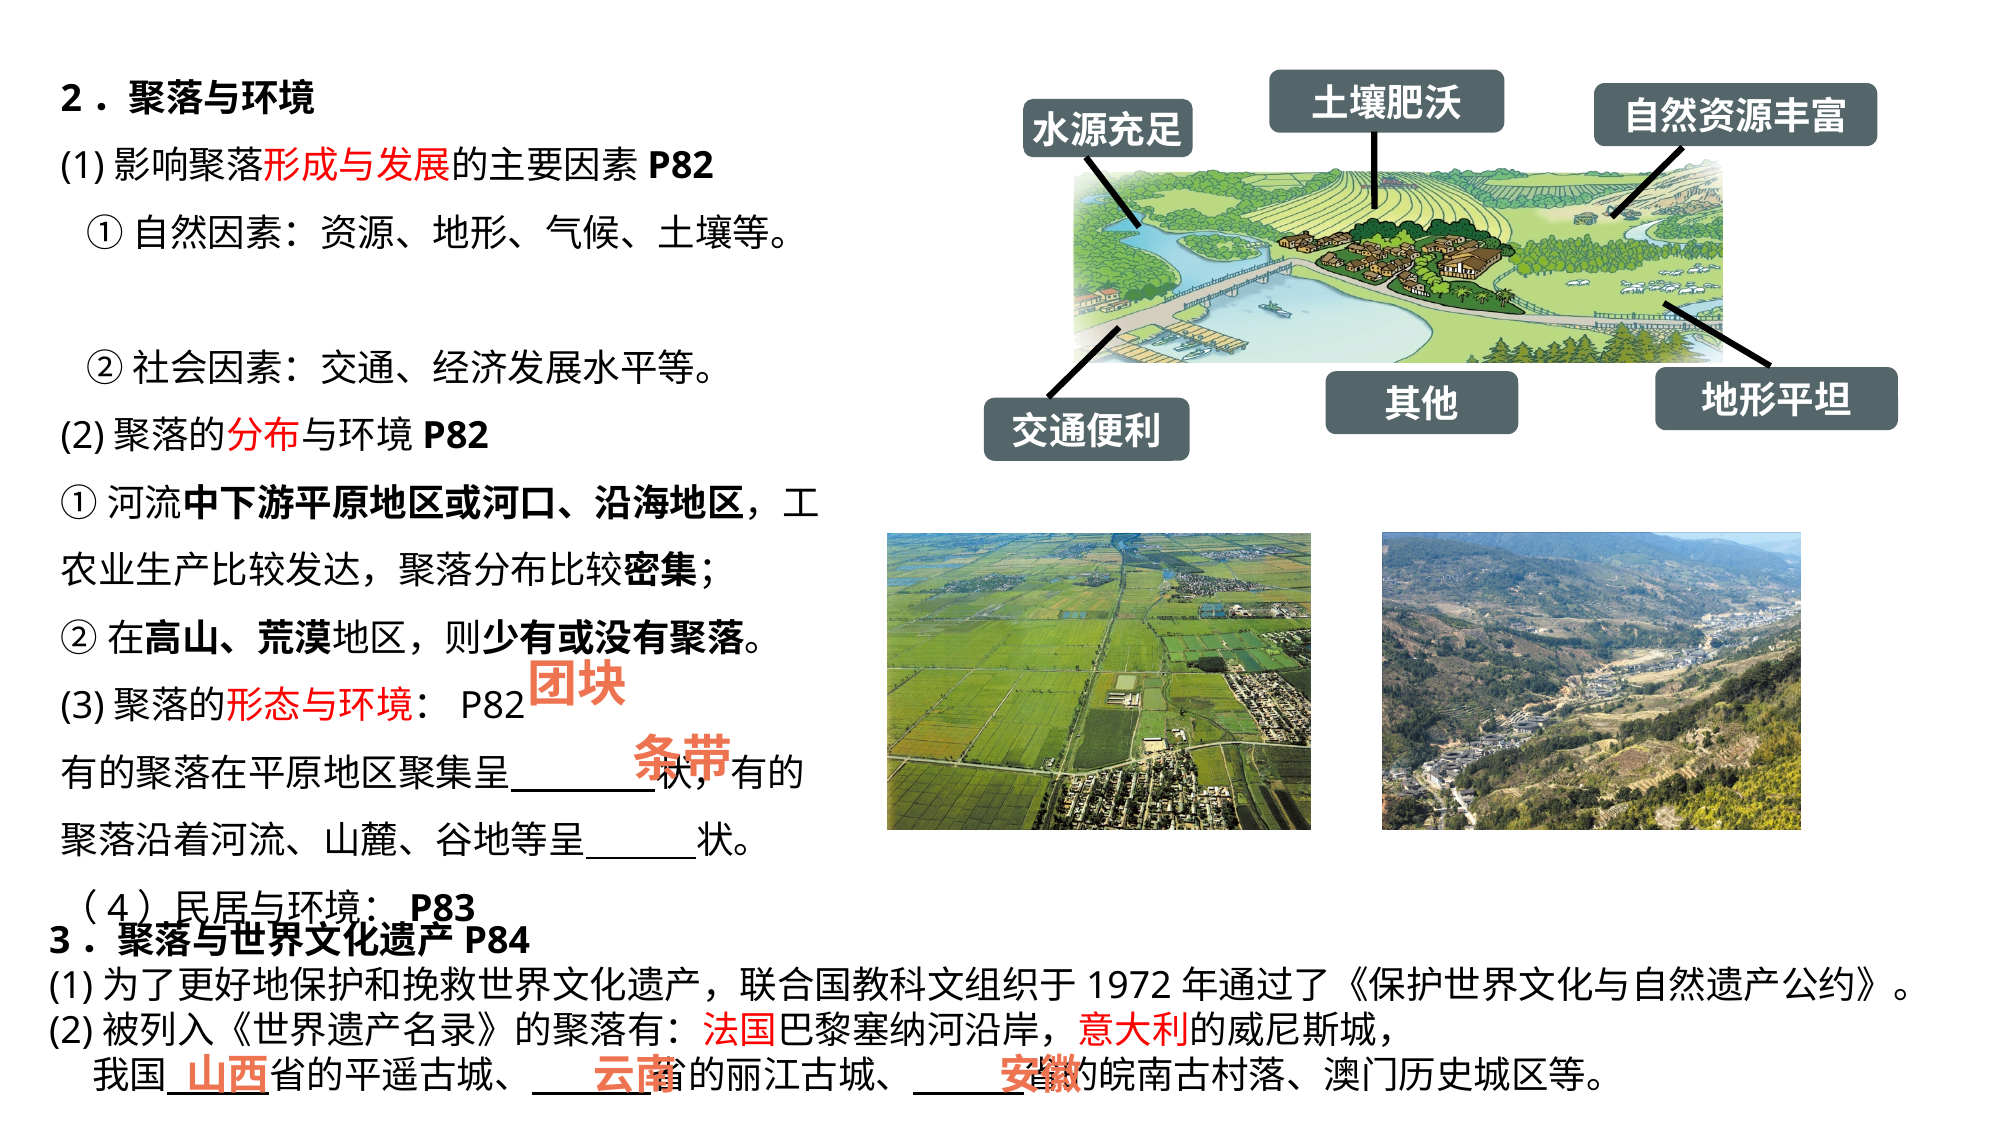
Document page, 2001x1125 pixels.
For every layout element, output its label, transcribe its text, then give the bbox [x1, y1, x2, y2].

text_box 3．聚落与世界文化遗产P84 (1)为了更好地保护和挽救世界文化遗产，联合国教科文组织于1972年通过了《保护世界文化与自然遗产公约》。 (2)被列入《世界遗产名录》的聚落有：法国巴黎塞纳河沿岸，意大利的威尼斯城， 我国 省的平遥古城、 省的丽江古城、 省的皖南古村落、澳门历史城区等。 [34, 909, 1966, 1104]
picture [886, 533, 1311, 830]
text_box 云南 [578, 1040, 802, 1106]
text_box 2．聚落与环境 (1)影响聚落形成与发展的主要因素P82 ①自然因素：资源、地形、气候、土壤等。 ②社会因素：交通、经济发展水平等。 (2)聚落的分布与环境P82 ①河流中下游平原地区或河口、沿海地区，工农业生产比较发达，聚落分布比较密集； ②在高山、荒漠地区，则少有或没有聚落。 (3)聚落的形态与环境：P82 有的聚落在平原地区聚集呈 状，有的聚落沿着河流、山麓、谷地等呈 状。 （4）民居与环境：P83 [45, 43, 841, 909]
text_box 山西 [171, 1040, 395, 1106]
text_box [983, 69, 1899, 461]
picture [1382, 532, 1801, 830]
text_box 条带 [617, 719, 841, 795]
text_box 安徽 [984, 1040, 1208, 1106]
text_box 团块 [512, 643, 736, 719]
